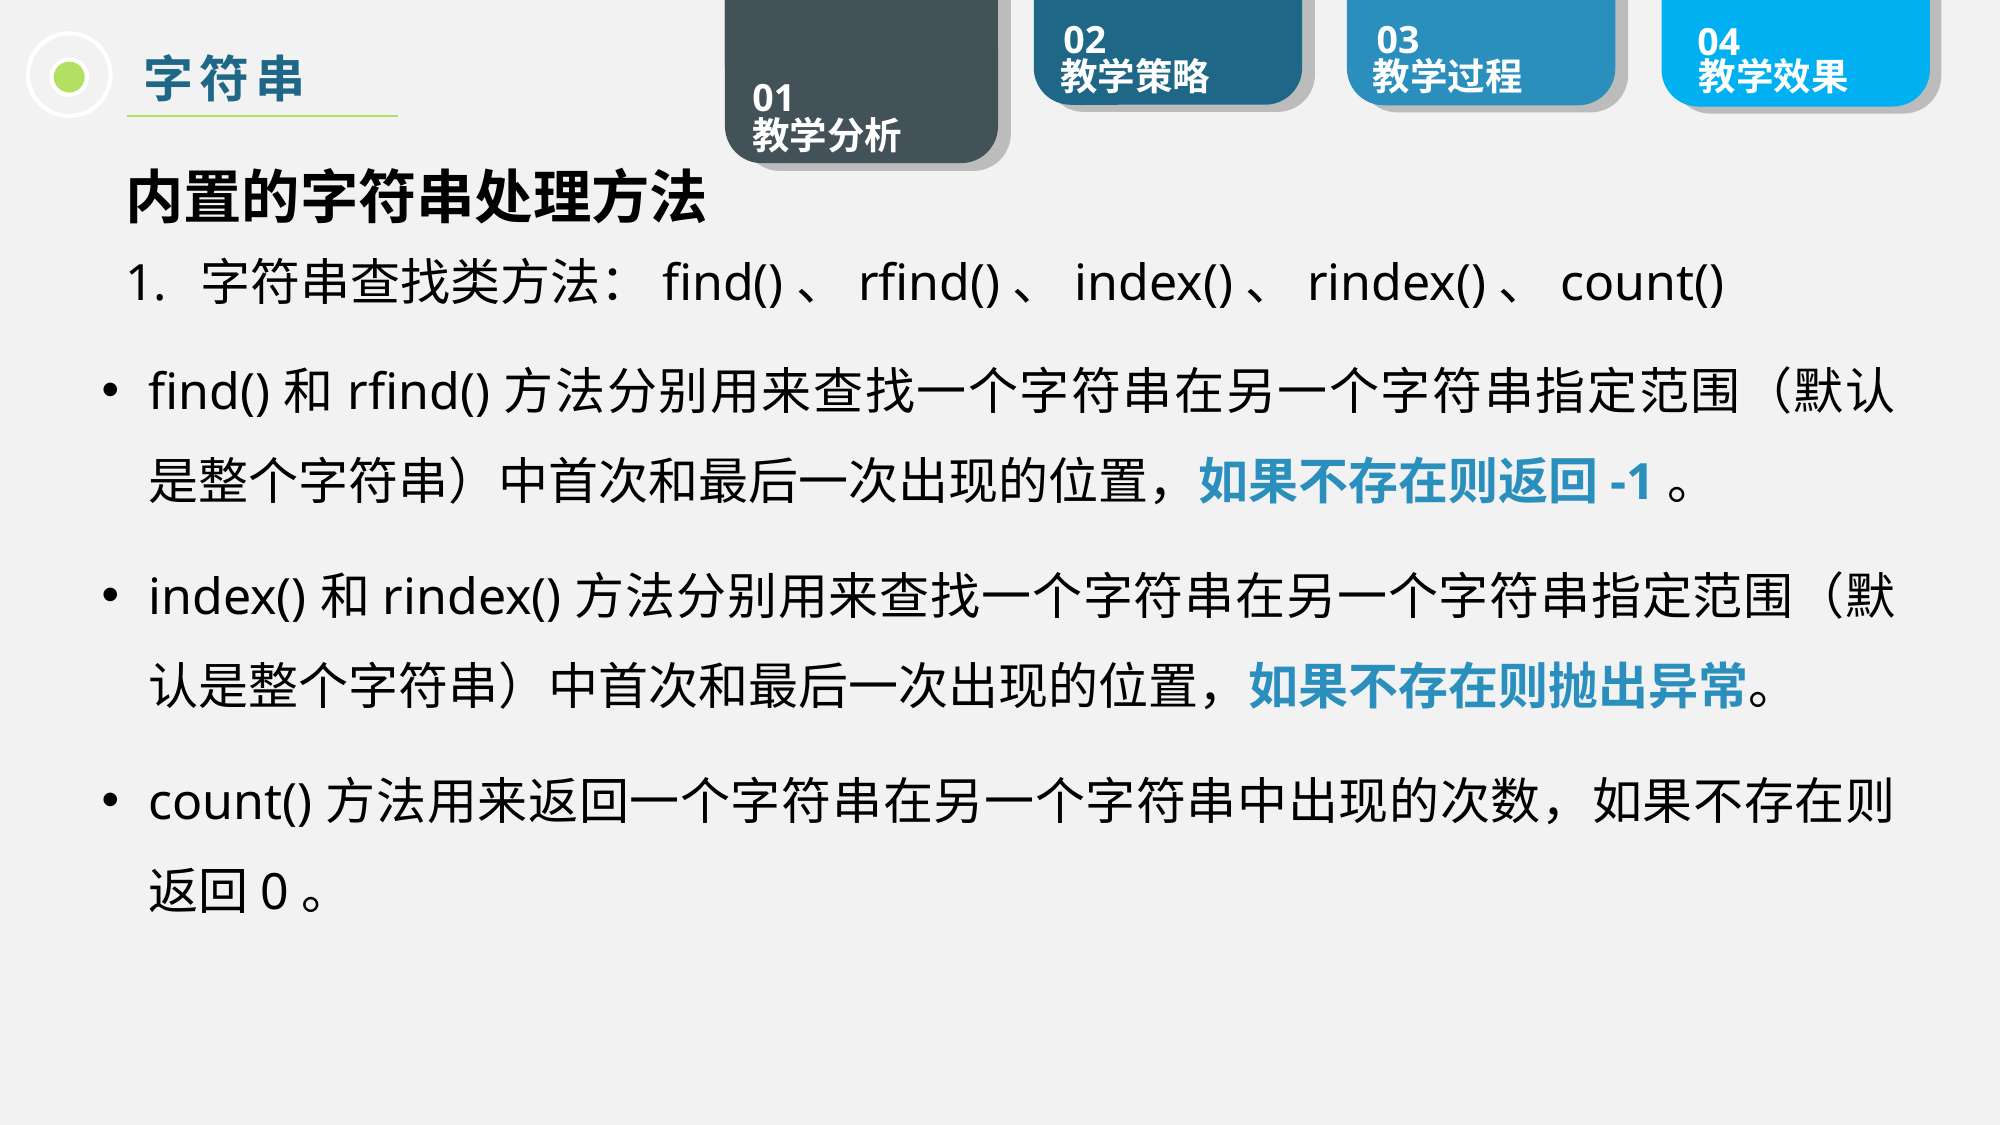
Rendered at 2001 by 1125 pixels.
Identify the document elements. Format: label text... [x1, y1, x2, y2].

text_box 内置的字符串处理方法 [110, 118, 2000, 238]
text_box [27, 33, 111, 117]
text_box 字符串 [128, 40, 1155, 115]
text_box find()和rfind()方法分别用来查找一个字符串在另一个字符串指定范围（默认是整个字符串）中首次和最后一次出现的位置，如果不存在则返回-1。 index()和rindex()方法分别用来查找一个字符串在另一个字符串指定范围（默认是整个字符串）中首次和最后一次出现的位置，如果不存在则抛出异常。 count()方法用来返回一个字符串在另一个字符串中出现的次数，如果不存在则返回0。 [86, 322, 1911, 994]
text_box 字符串查找类方法：find()、rfind()、index()、rindex()、count() [110, 242, 1934, 318]
